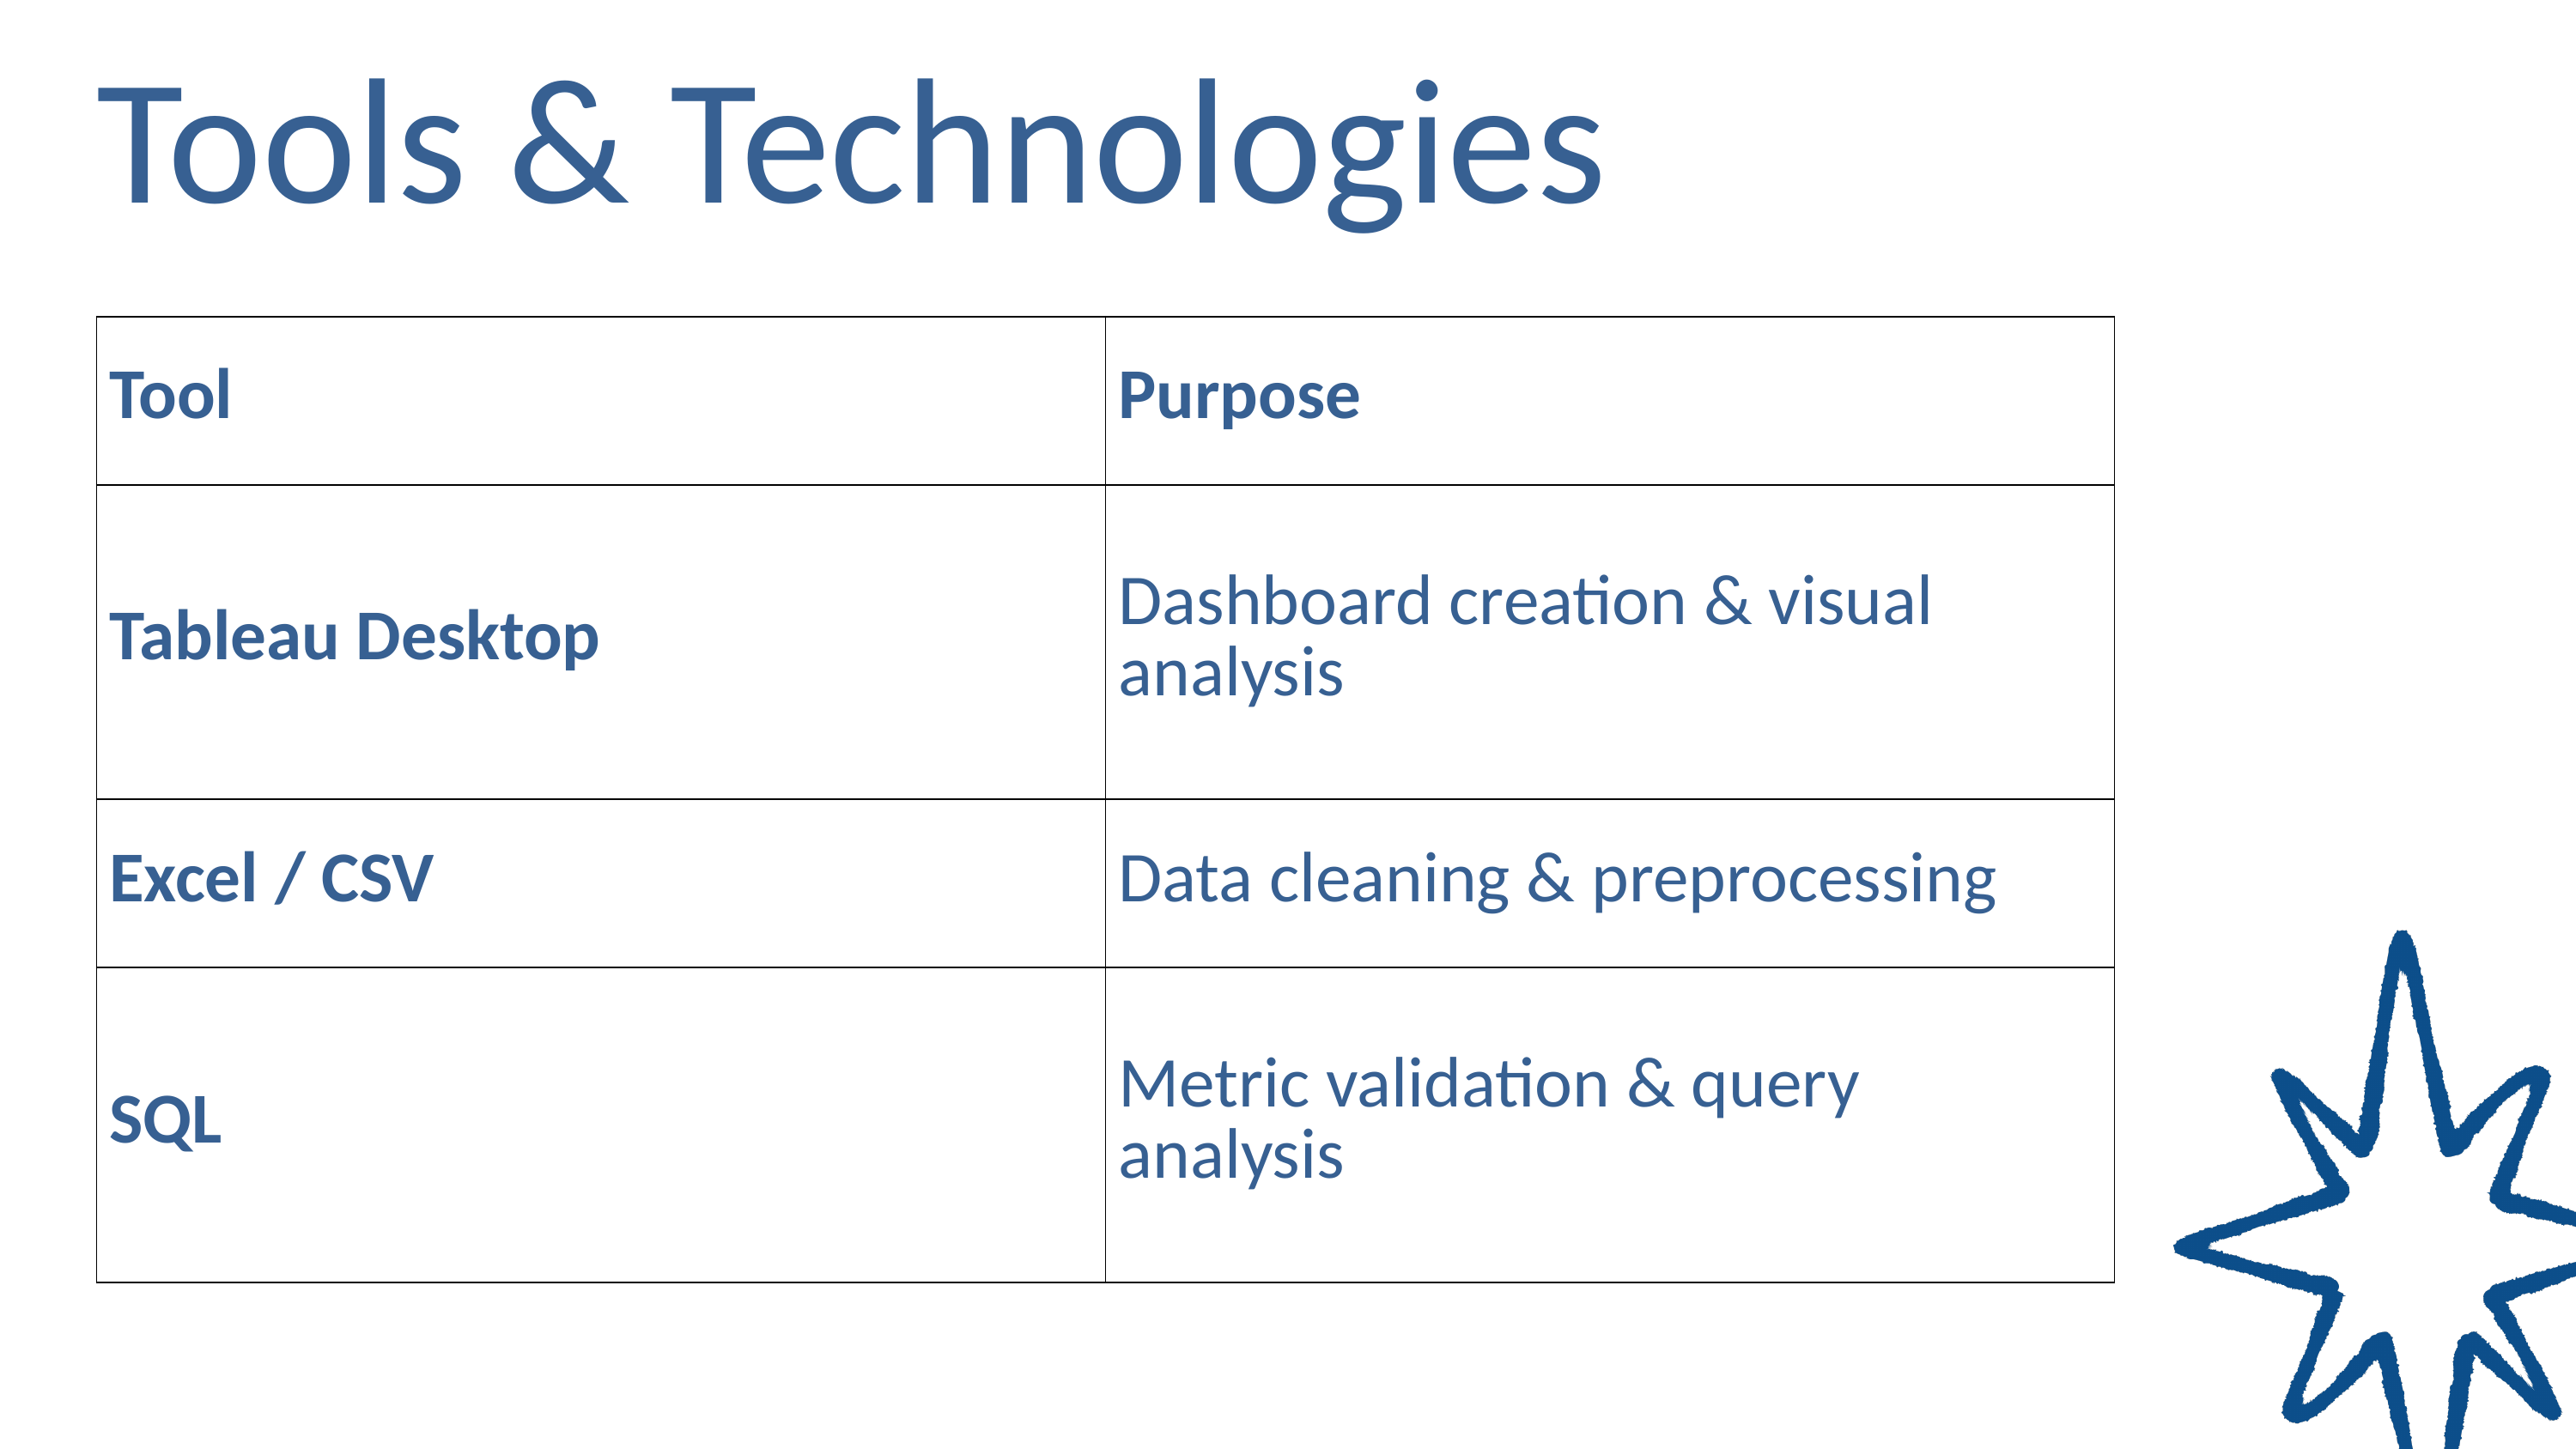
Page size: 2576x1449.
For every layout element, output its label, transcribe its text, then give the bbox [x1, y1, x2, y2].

table_header Purpose [1106, 318, 2114, 484]
table_cell Data cleaning & preprocessing [1106, 800, 2114, 967]
text_box [2172, 930, 2576, 1449]
table_cell Excel / CSV [97, 800, 1105, 967]
table_header Tool [97, 318, 1105, 484]
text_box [96, 0, 2482, 243]
table_cell Metric validation & query analysis [1106, 968, 2114, 1282]
table_cell Tableau Desktop [97, 486, 1105, 798]
table_cell SQL [97, 968, 1105, 1282]
table_cell Dashboard creation & visual analysis [1106, 486, 2114, 798]
